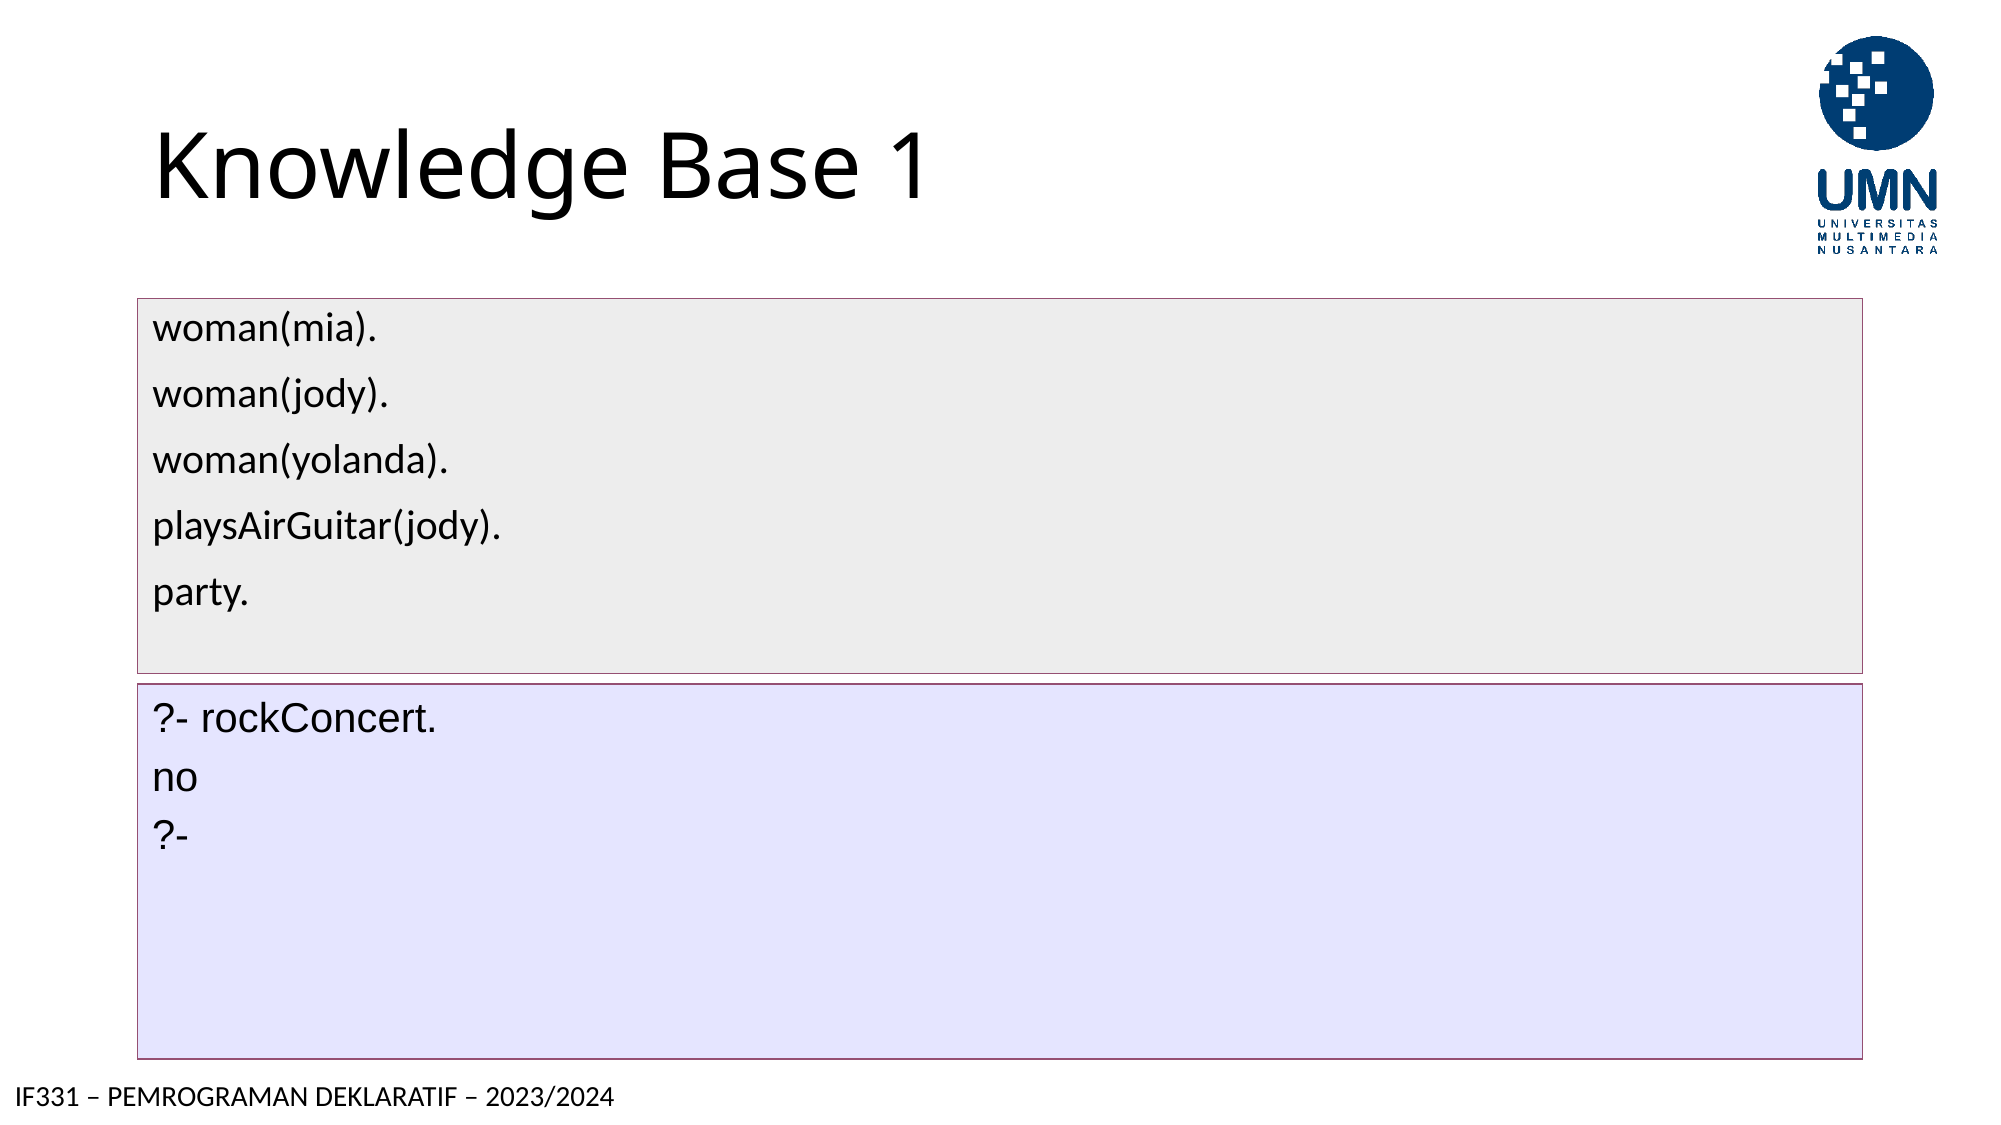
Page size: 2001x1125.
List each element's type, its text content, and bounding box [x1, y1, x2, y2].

picture [1818, 36, 1937, 254]
text_box ?- rockConcert. no ?- [137, 683, 1863, 1059]
text_box IF331 – PEMROGRAMAN DEKLARATIF – 2023/2024 [0, 1069, 2000, 1120]
text_box woman(mia). woman(jody). woman(yolanda). playsAirGuitar(jody). party. [137, 298, 1863, 674]
title Knowledge Base 1 [137, 59, 1863, 278]
